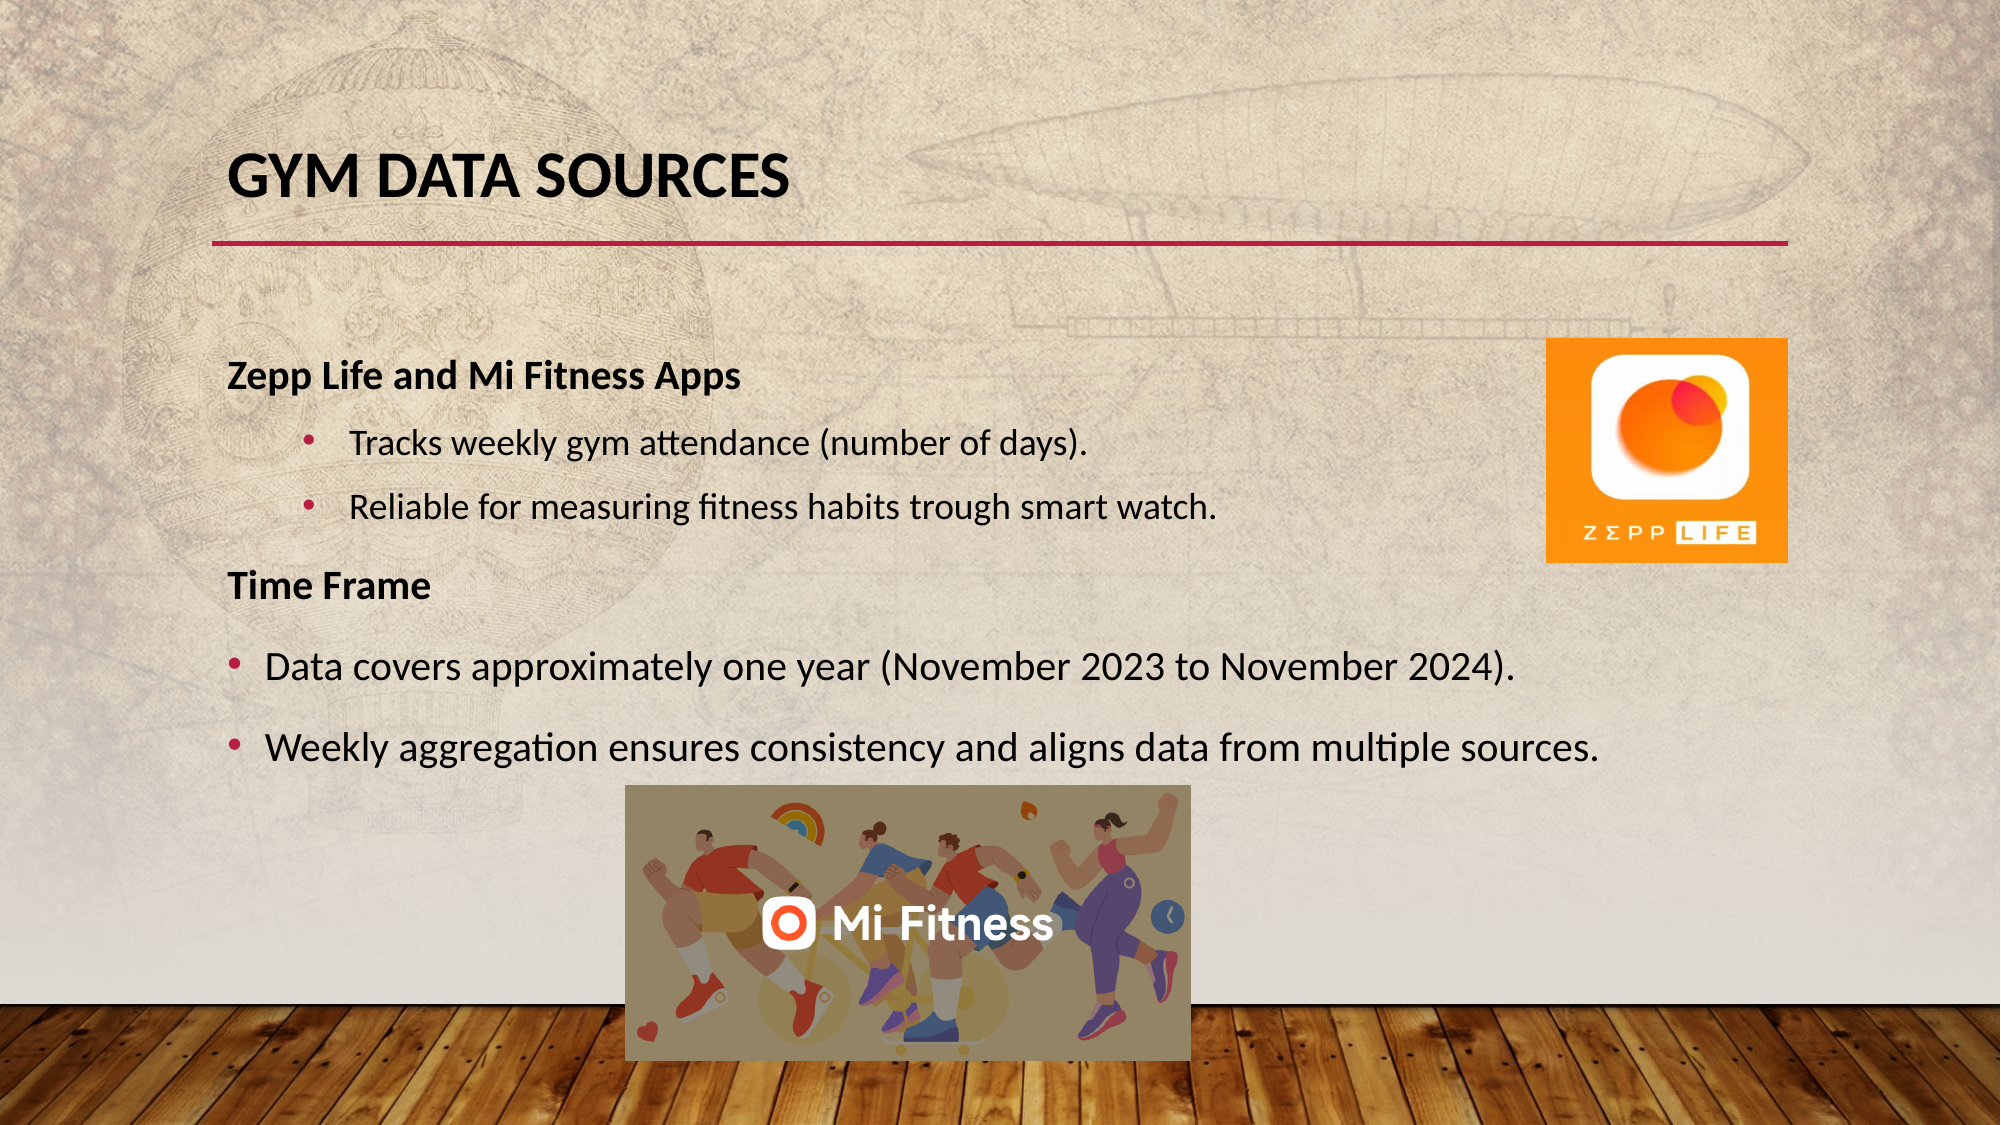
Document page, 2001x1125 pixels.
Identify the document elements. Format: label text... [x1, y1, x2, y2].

picture [1546, 338, 1788, 563]
list Zepp Life and Mi Fitness Apps Tracks weekly gym attendance (number of days). Reliable for measuring fitness habits trough smart watch. Time Frame Data covers approximately one year (November 2023 to November 2024). Weekly aggregation ensures consistency and aligns data from multiple sources. [212, 330, 1788, 897]
picture [0, 785, 2000, 1125]
title GYM Data Sources [212, 131, 1788, 305]
